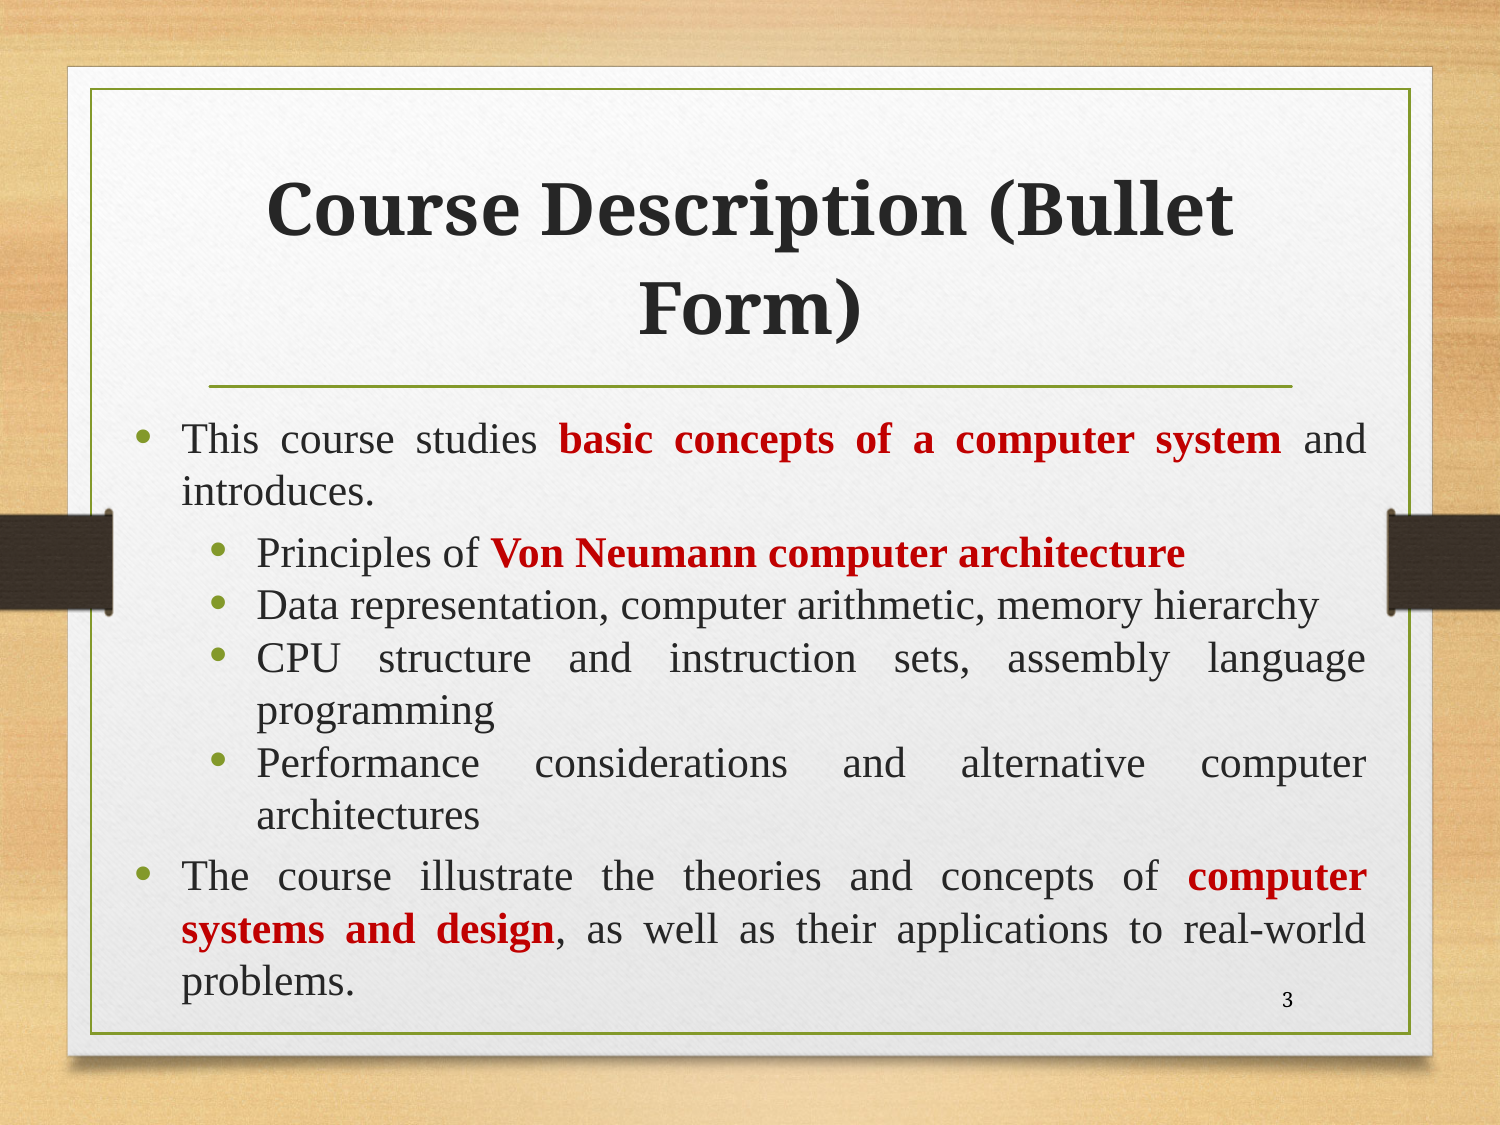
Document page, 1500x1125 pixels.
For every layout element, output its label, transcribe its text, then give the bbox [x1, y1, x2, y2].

list This course studies basic concepts of a computer system and introduces. Principles of Von Neumann computer architecture Data representation, computer arithmetic, memory hierarchy CPU structure and instruction sets, assembly language programming Performance considerations and alternative computer architectures The course illustrate the theories and concepts of computer systems and design, as well as their applications to real-world problems. [119, 402, 1382, 1027]
picture [0, 0, 1500, 1125]
title Course Description (Bullet Form) [193, 150, 1309, 365]
